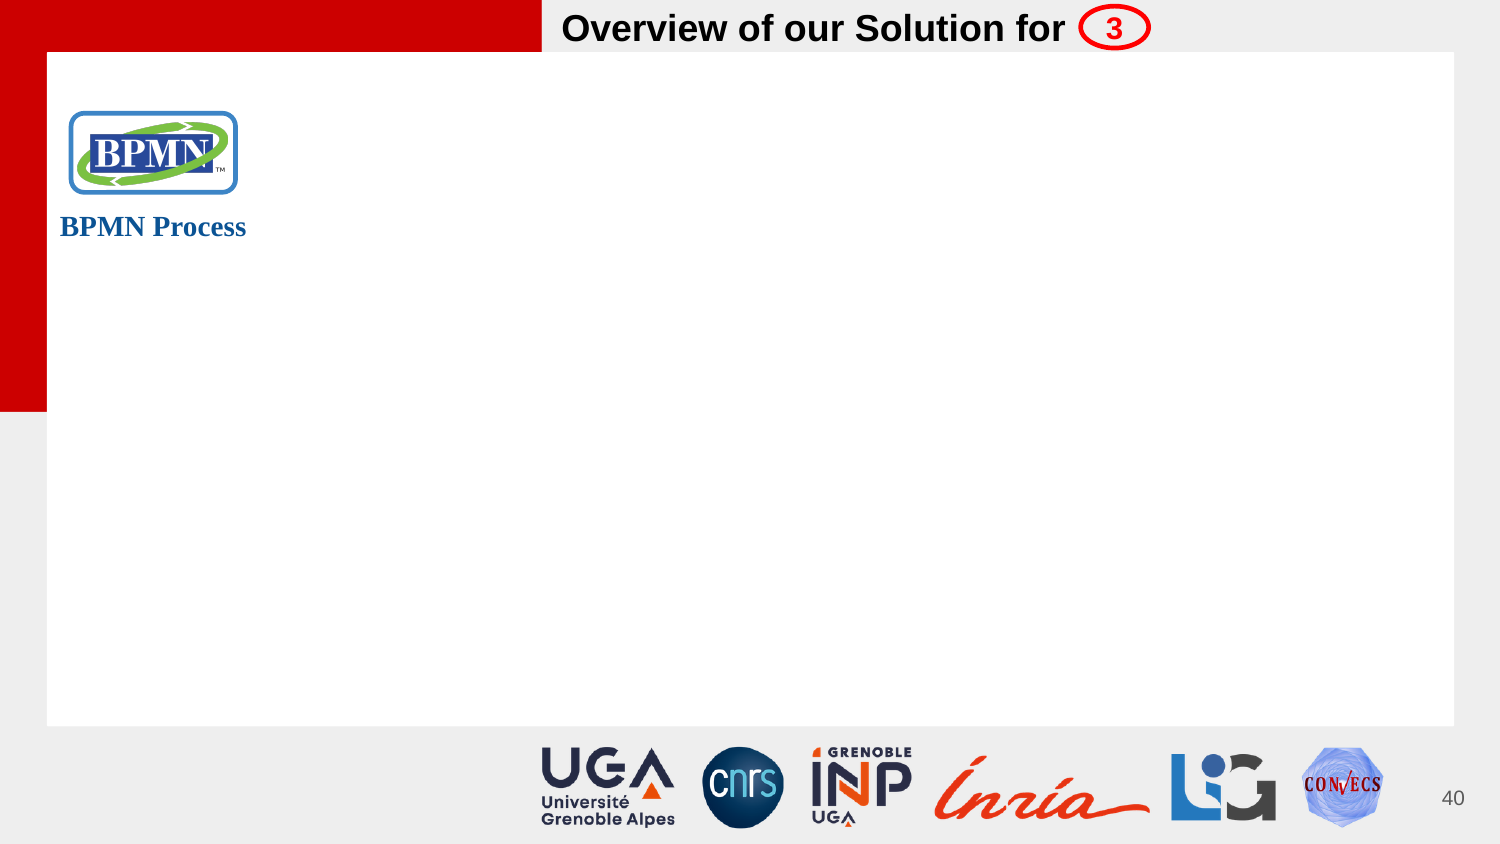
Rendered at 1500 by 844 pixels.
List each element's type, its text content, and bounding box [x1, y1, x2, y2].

text_box BPMN Process [12, 197, 294, 252]
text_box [70, 101, 236, 215]
picture [0, 0, 1500, 844]
text_box 3 [1080, 6, 1149, 49]
slide_number ‹#› [1389, 764, 1480, 830]
text_box Overview of our Solution for [546, 0, 1441, 55]
